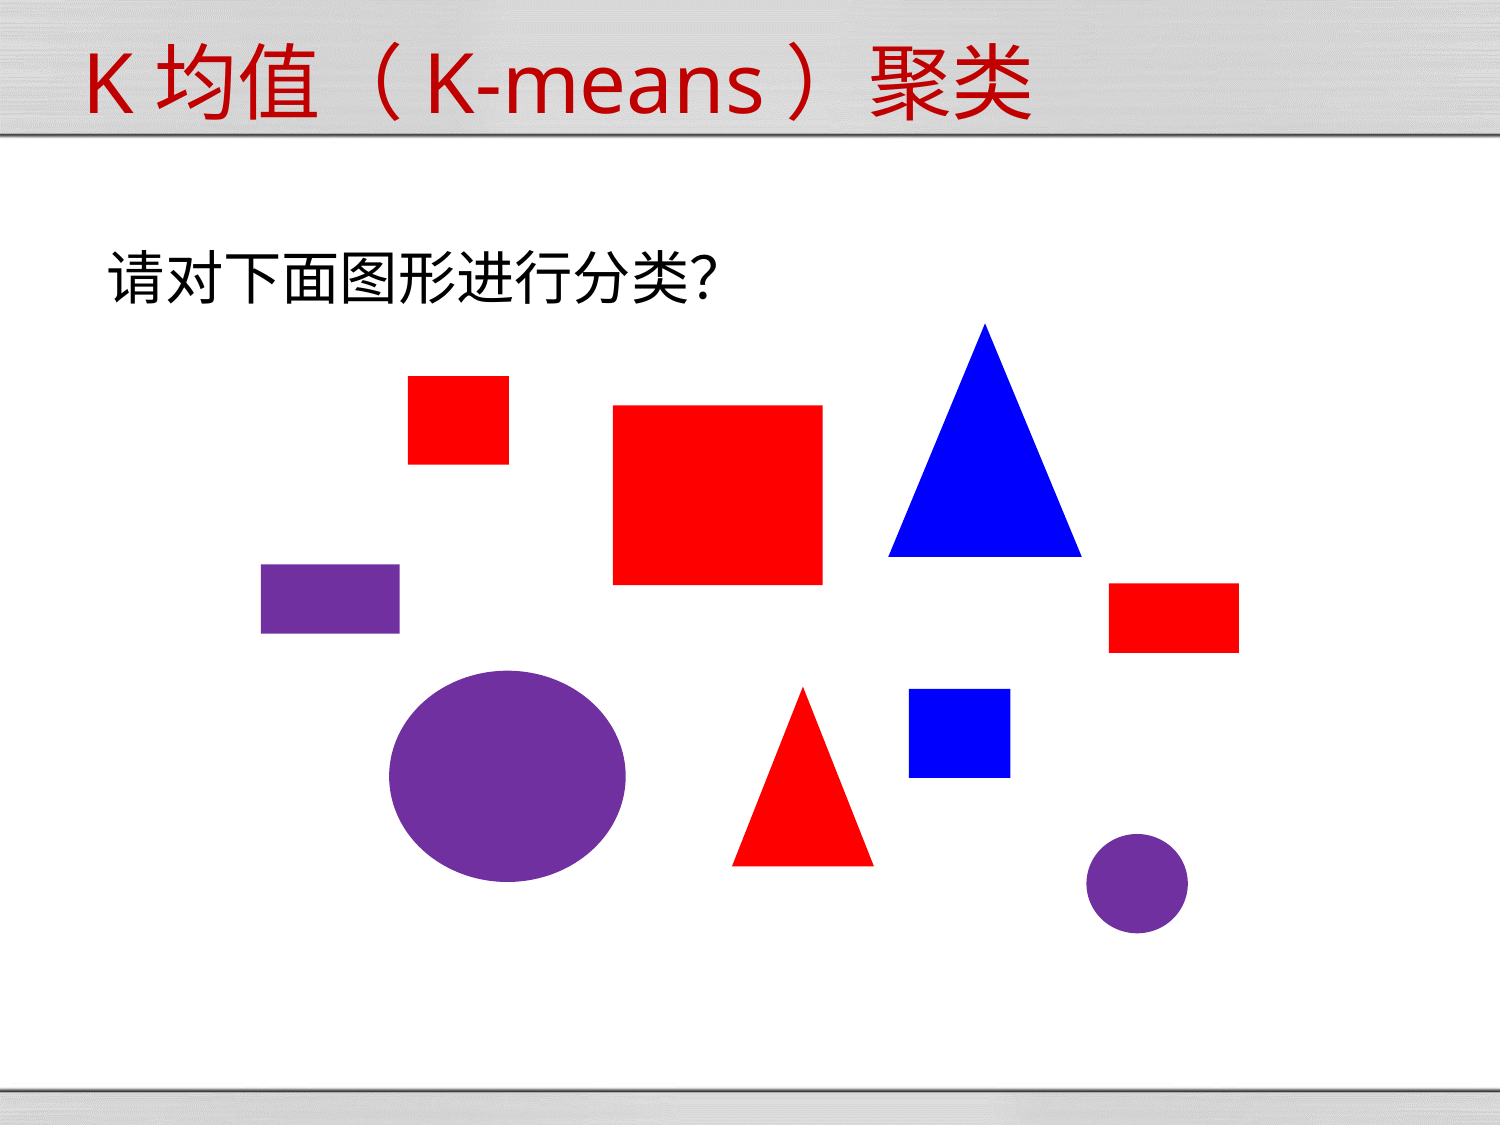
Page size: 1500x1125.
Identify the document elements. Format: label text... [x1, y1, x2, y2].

list 请对下面图形进行分类？ [91, 212, 1105, 344]
text_box K均值（K-means）聚类 [67, 24, 1300, 133]
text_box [260, 323, 1240, 934]
picture [0, 0, 1500, 1125]
